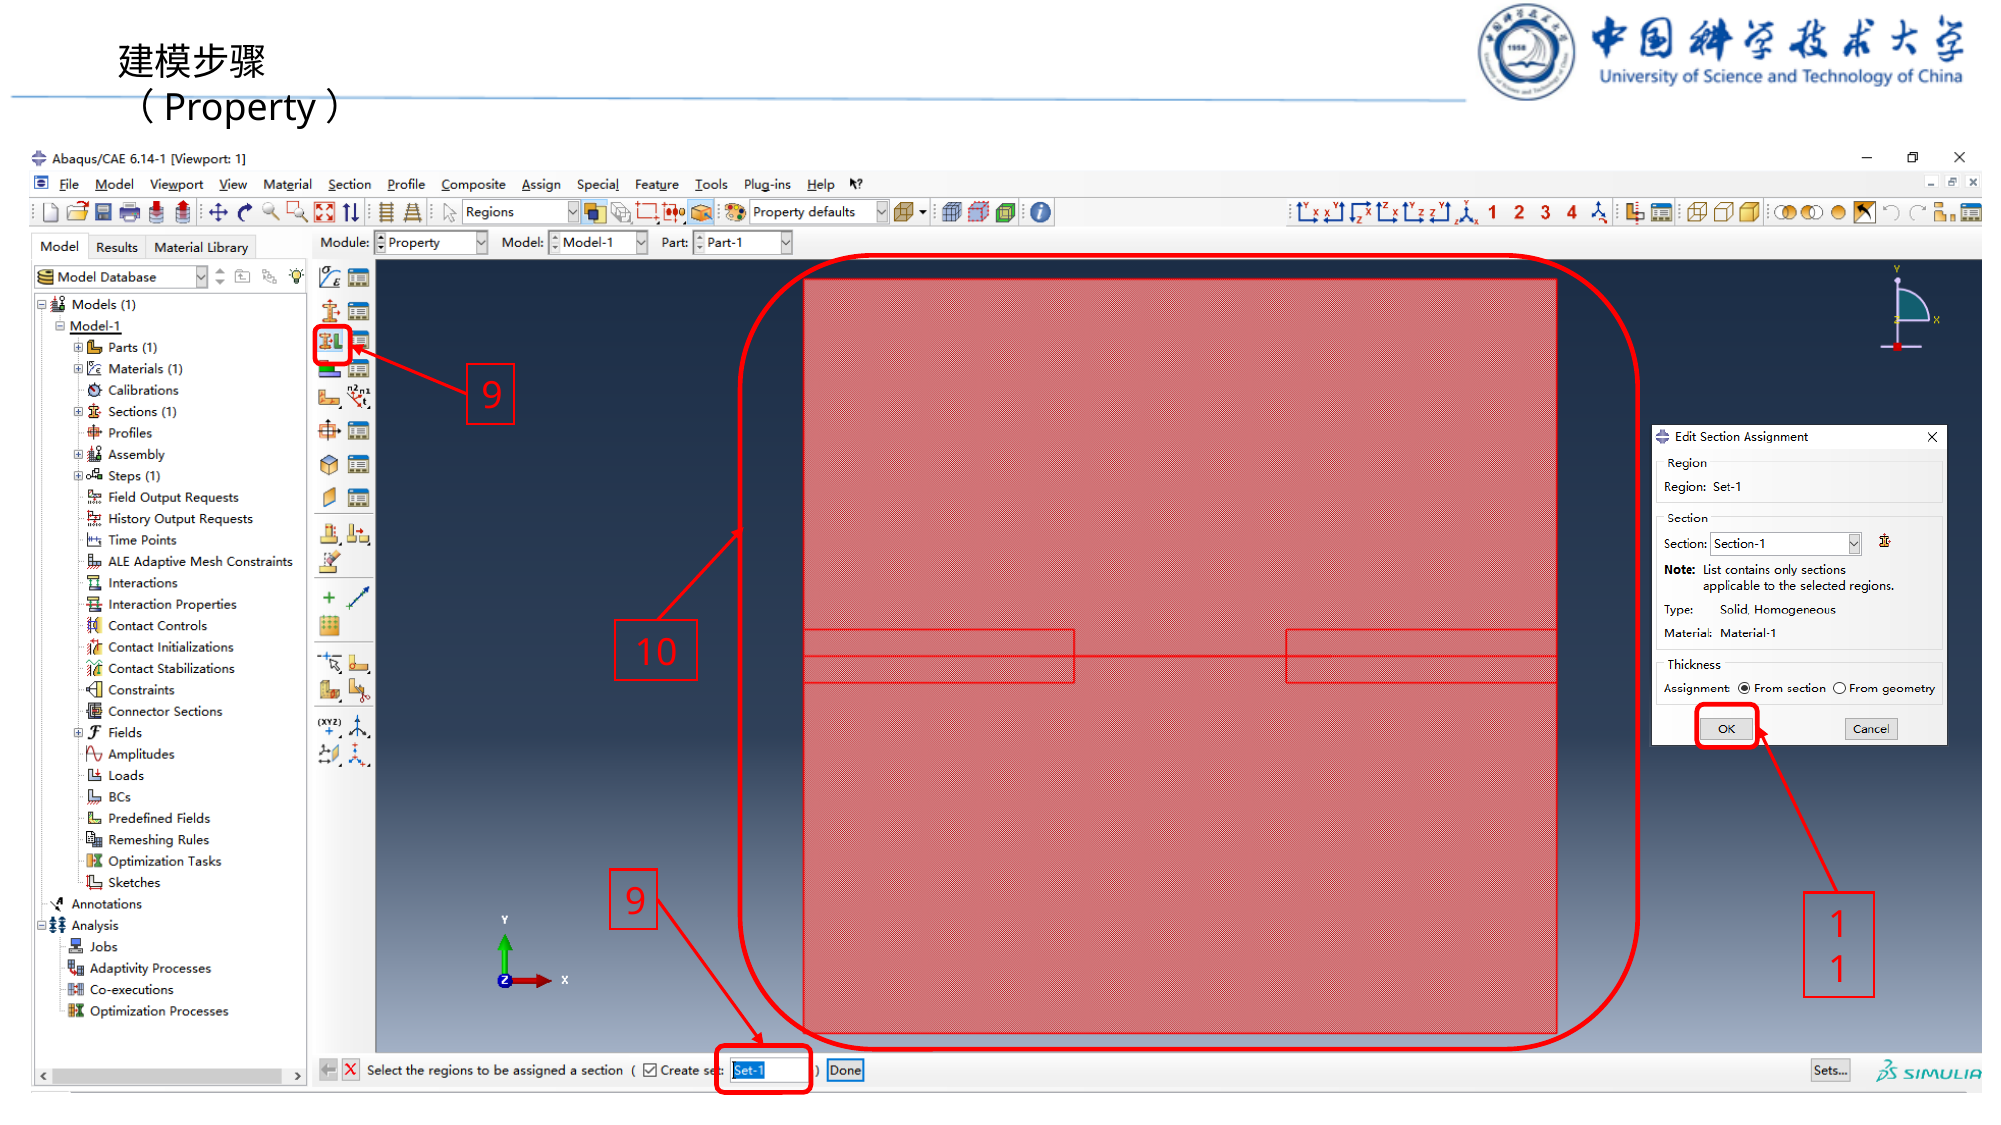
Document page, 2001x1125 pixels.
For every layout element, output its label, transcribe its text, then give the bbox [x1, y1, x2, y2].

text_box 建模步骤（Property） [102, 30, 481, 136]
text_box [350, 345, 467, 395]
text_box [1757, 725, 1838, 893]
picture [0, 0, 2001, 1125]
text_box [657, 527, 744, 621]
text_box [657, 899, 764, 1046]
